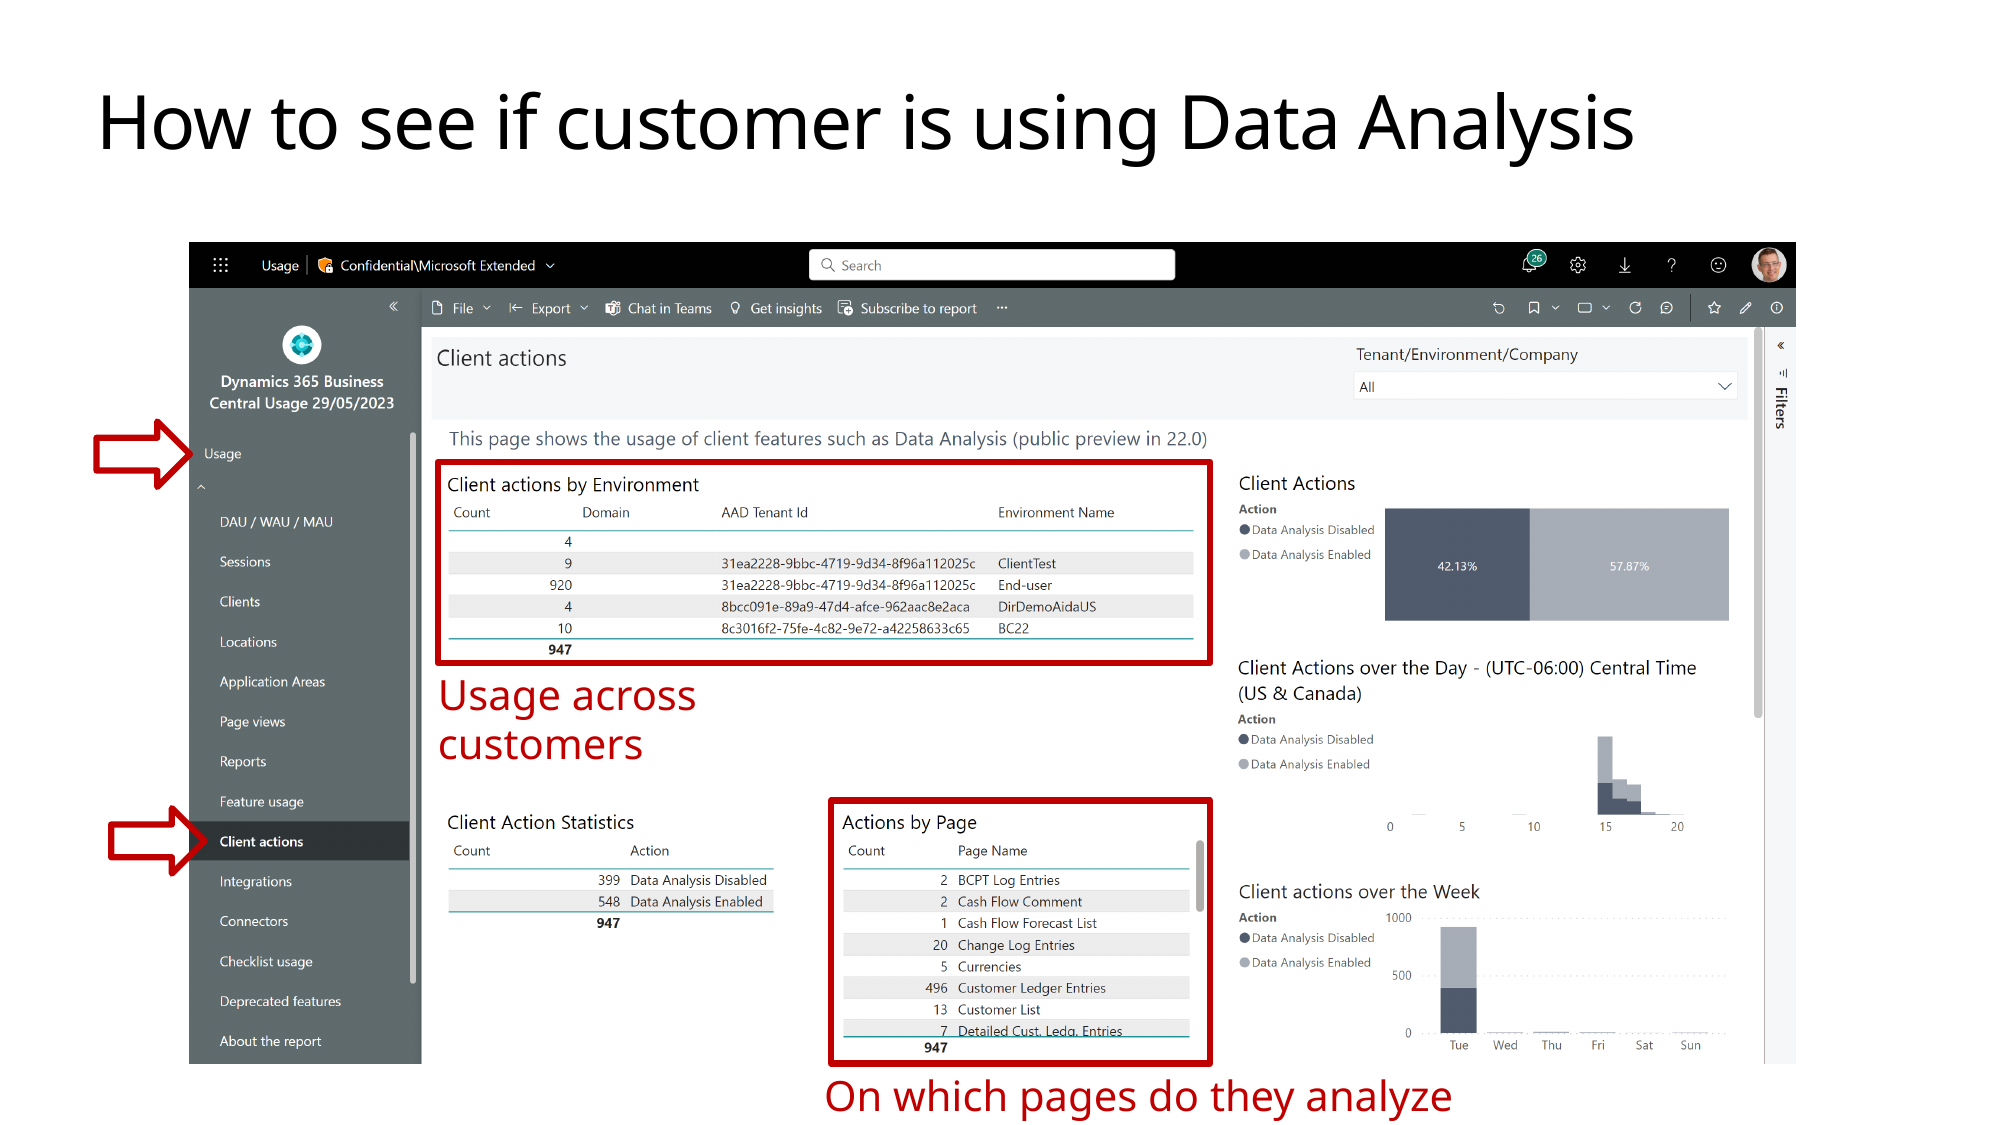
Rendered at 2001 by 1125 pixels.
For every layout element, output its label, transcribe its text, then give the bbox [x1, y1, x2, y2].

text_box [110, 807, 189, 875]
picture [189, 241, 1796, 1064]
title How to see if customer is using Data Analysis [96, 75, 1904, 166]
text_box On which pages do they analyze data? [824, 1069, 1569, 1125]
text_box [95, 420, 189, 488]
